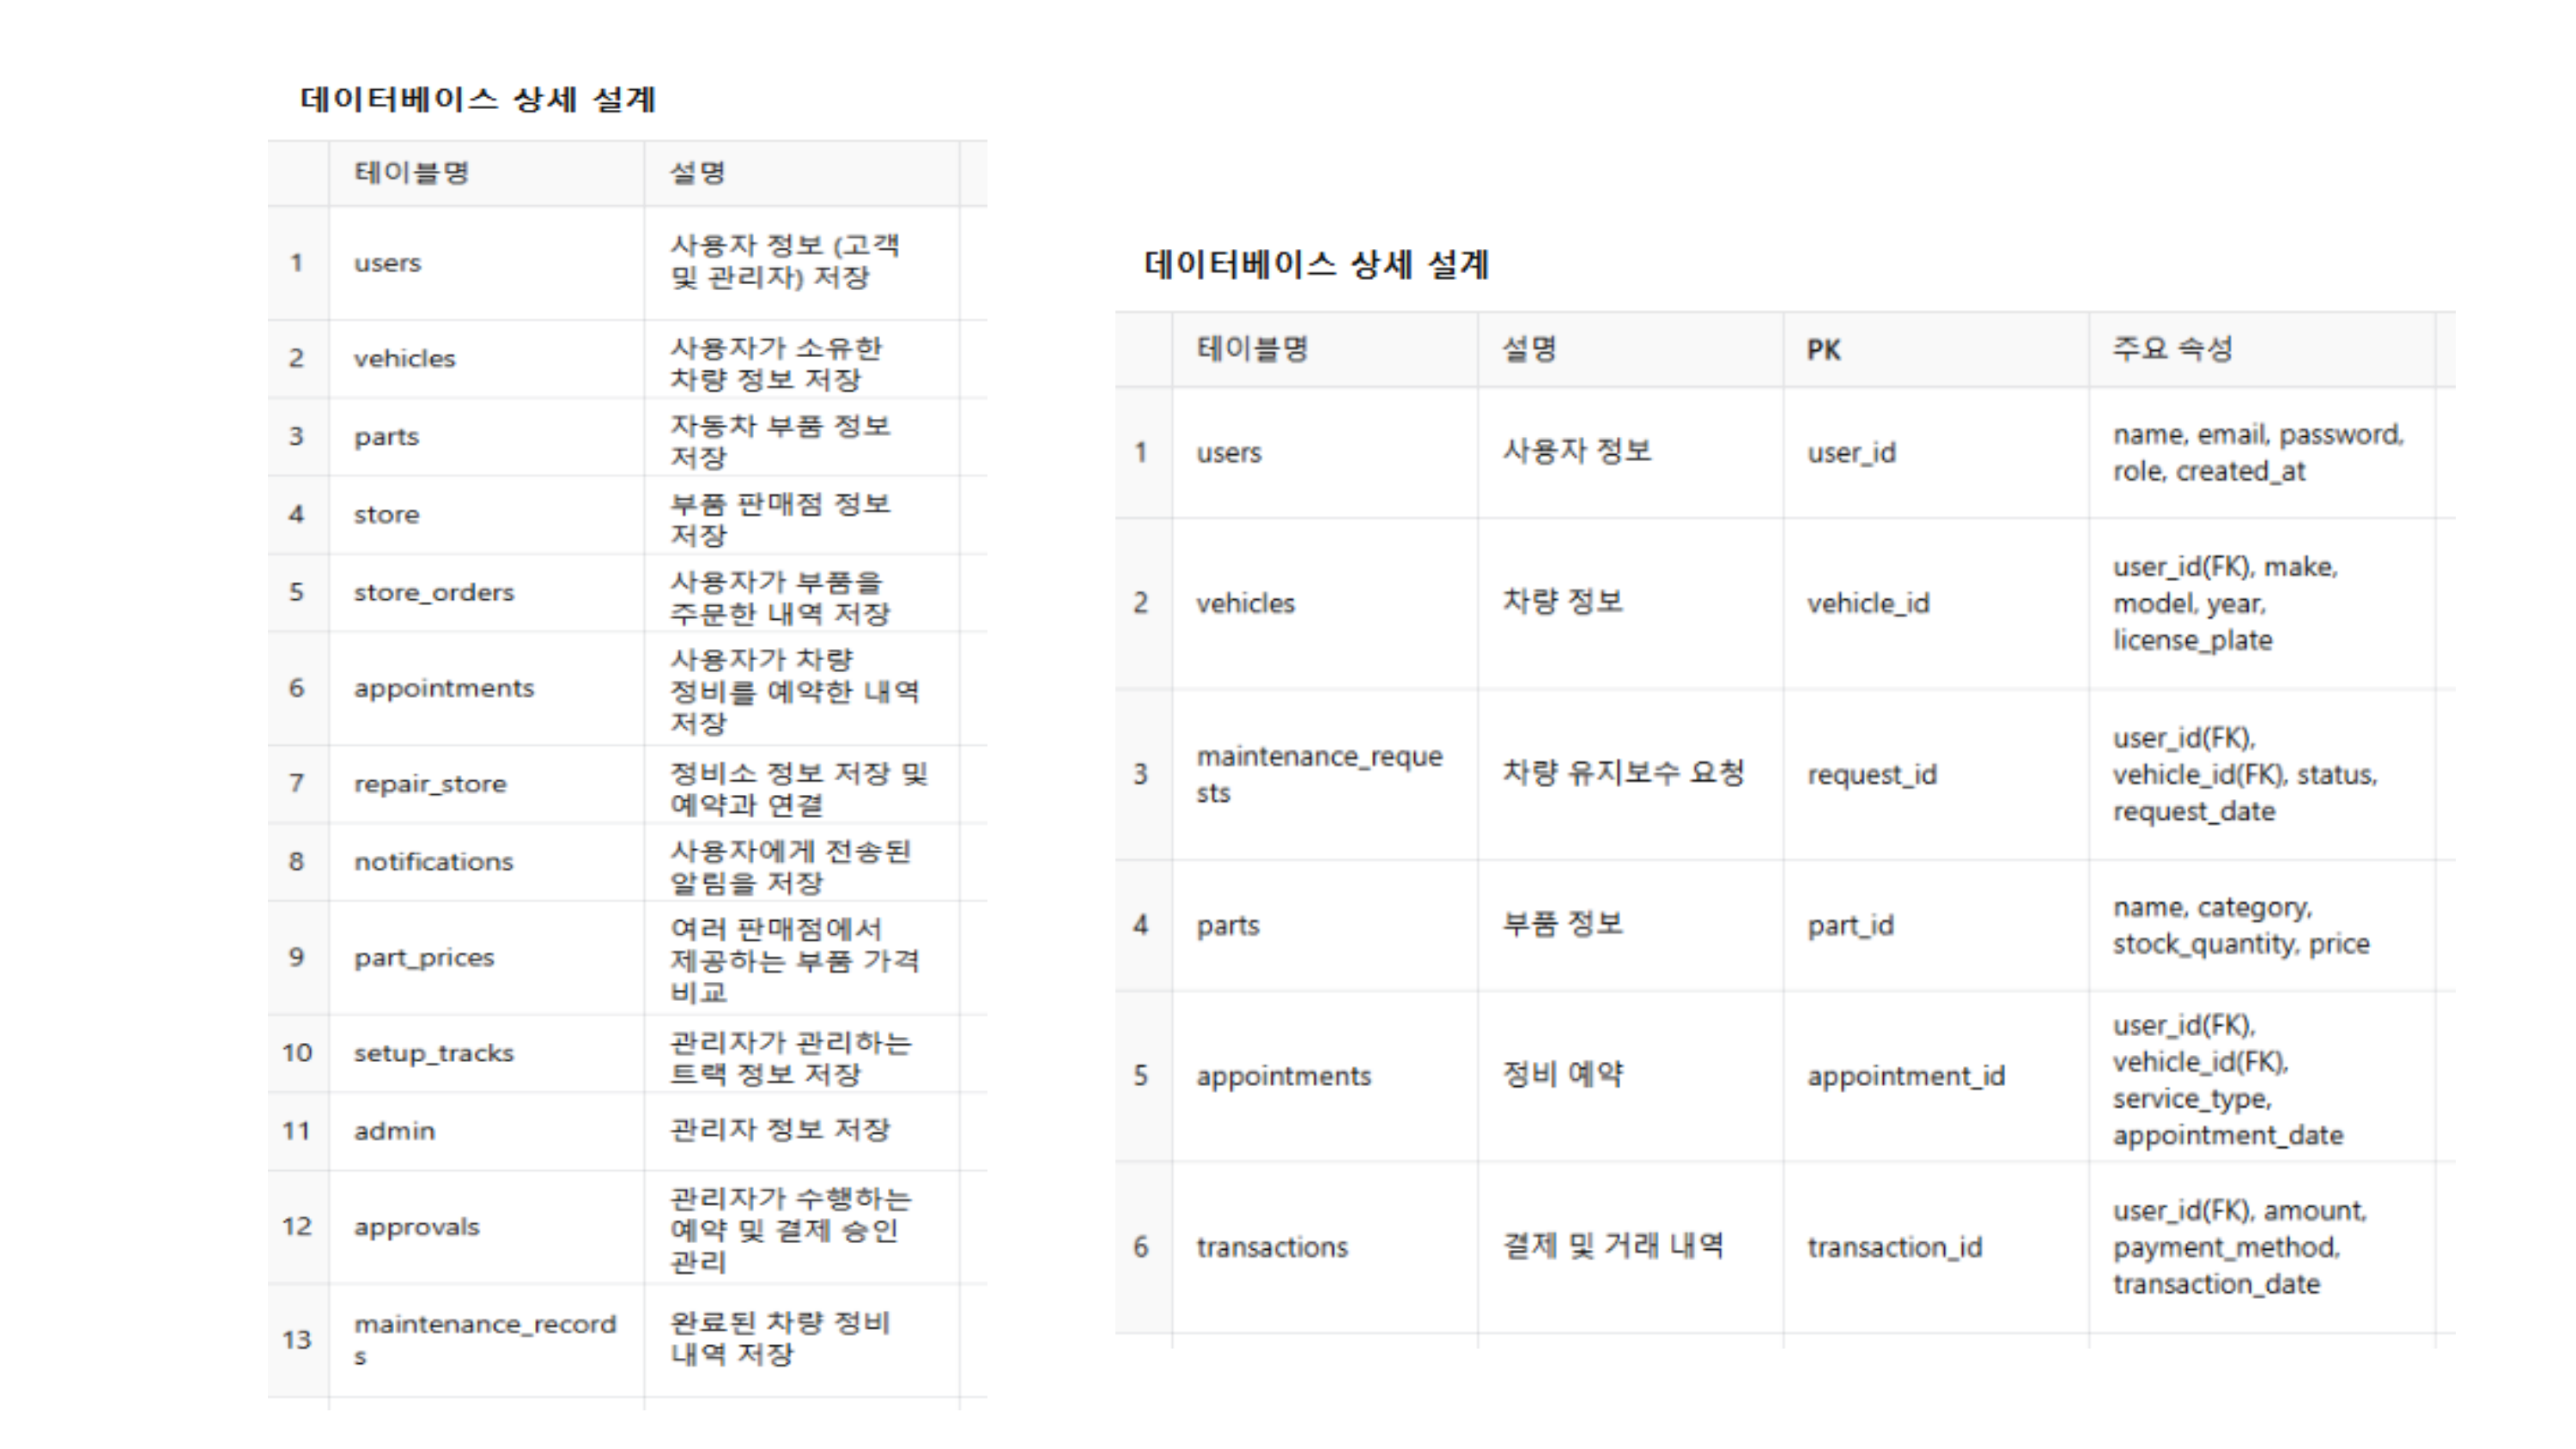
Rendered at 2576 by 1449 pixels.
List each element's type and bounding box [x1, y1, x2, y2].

picture [268, 69, 988, 1411]
picture [1115, 230, 2457, 1349]
